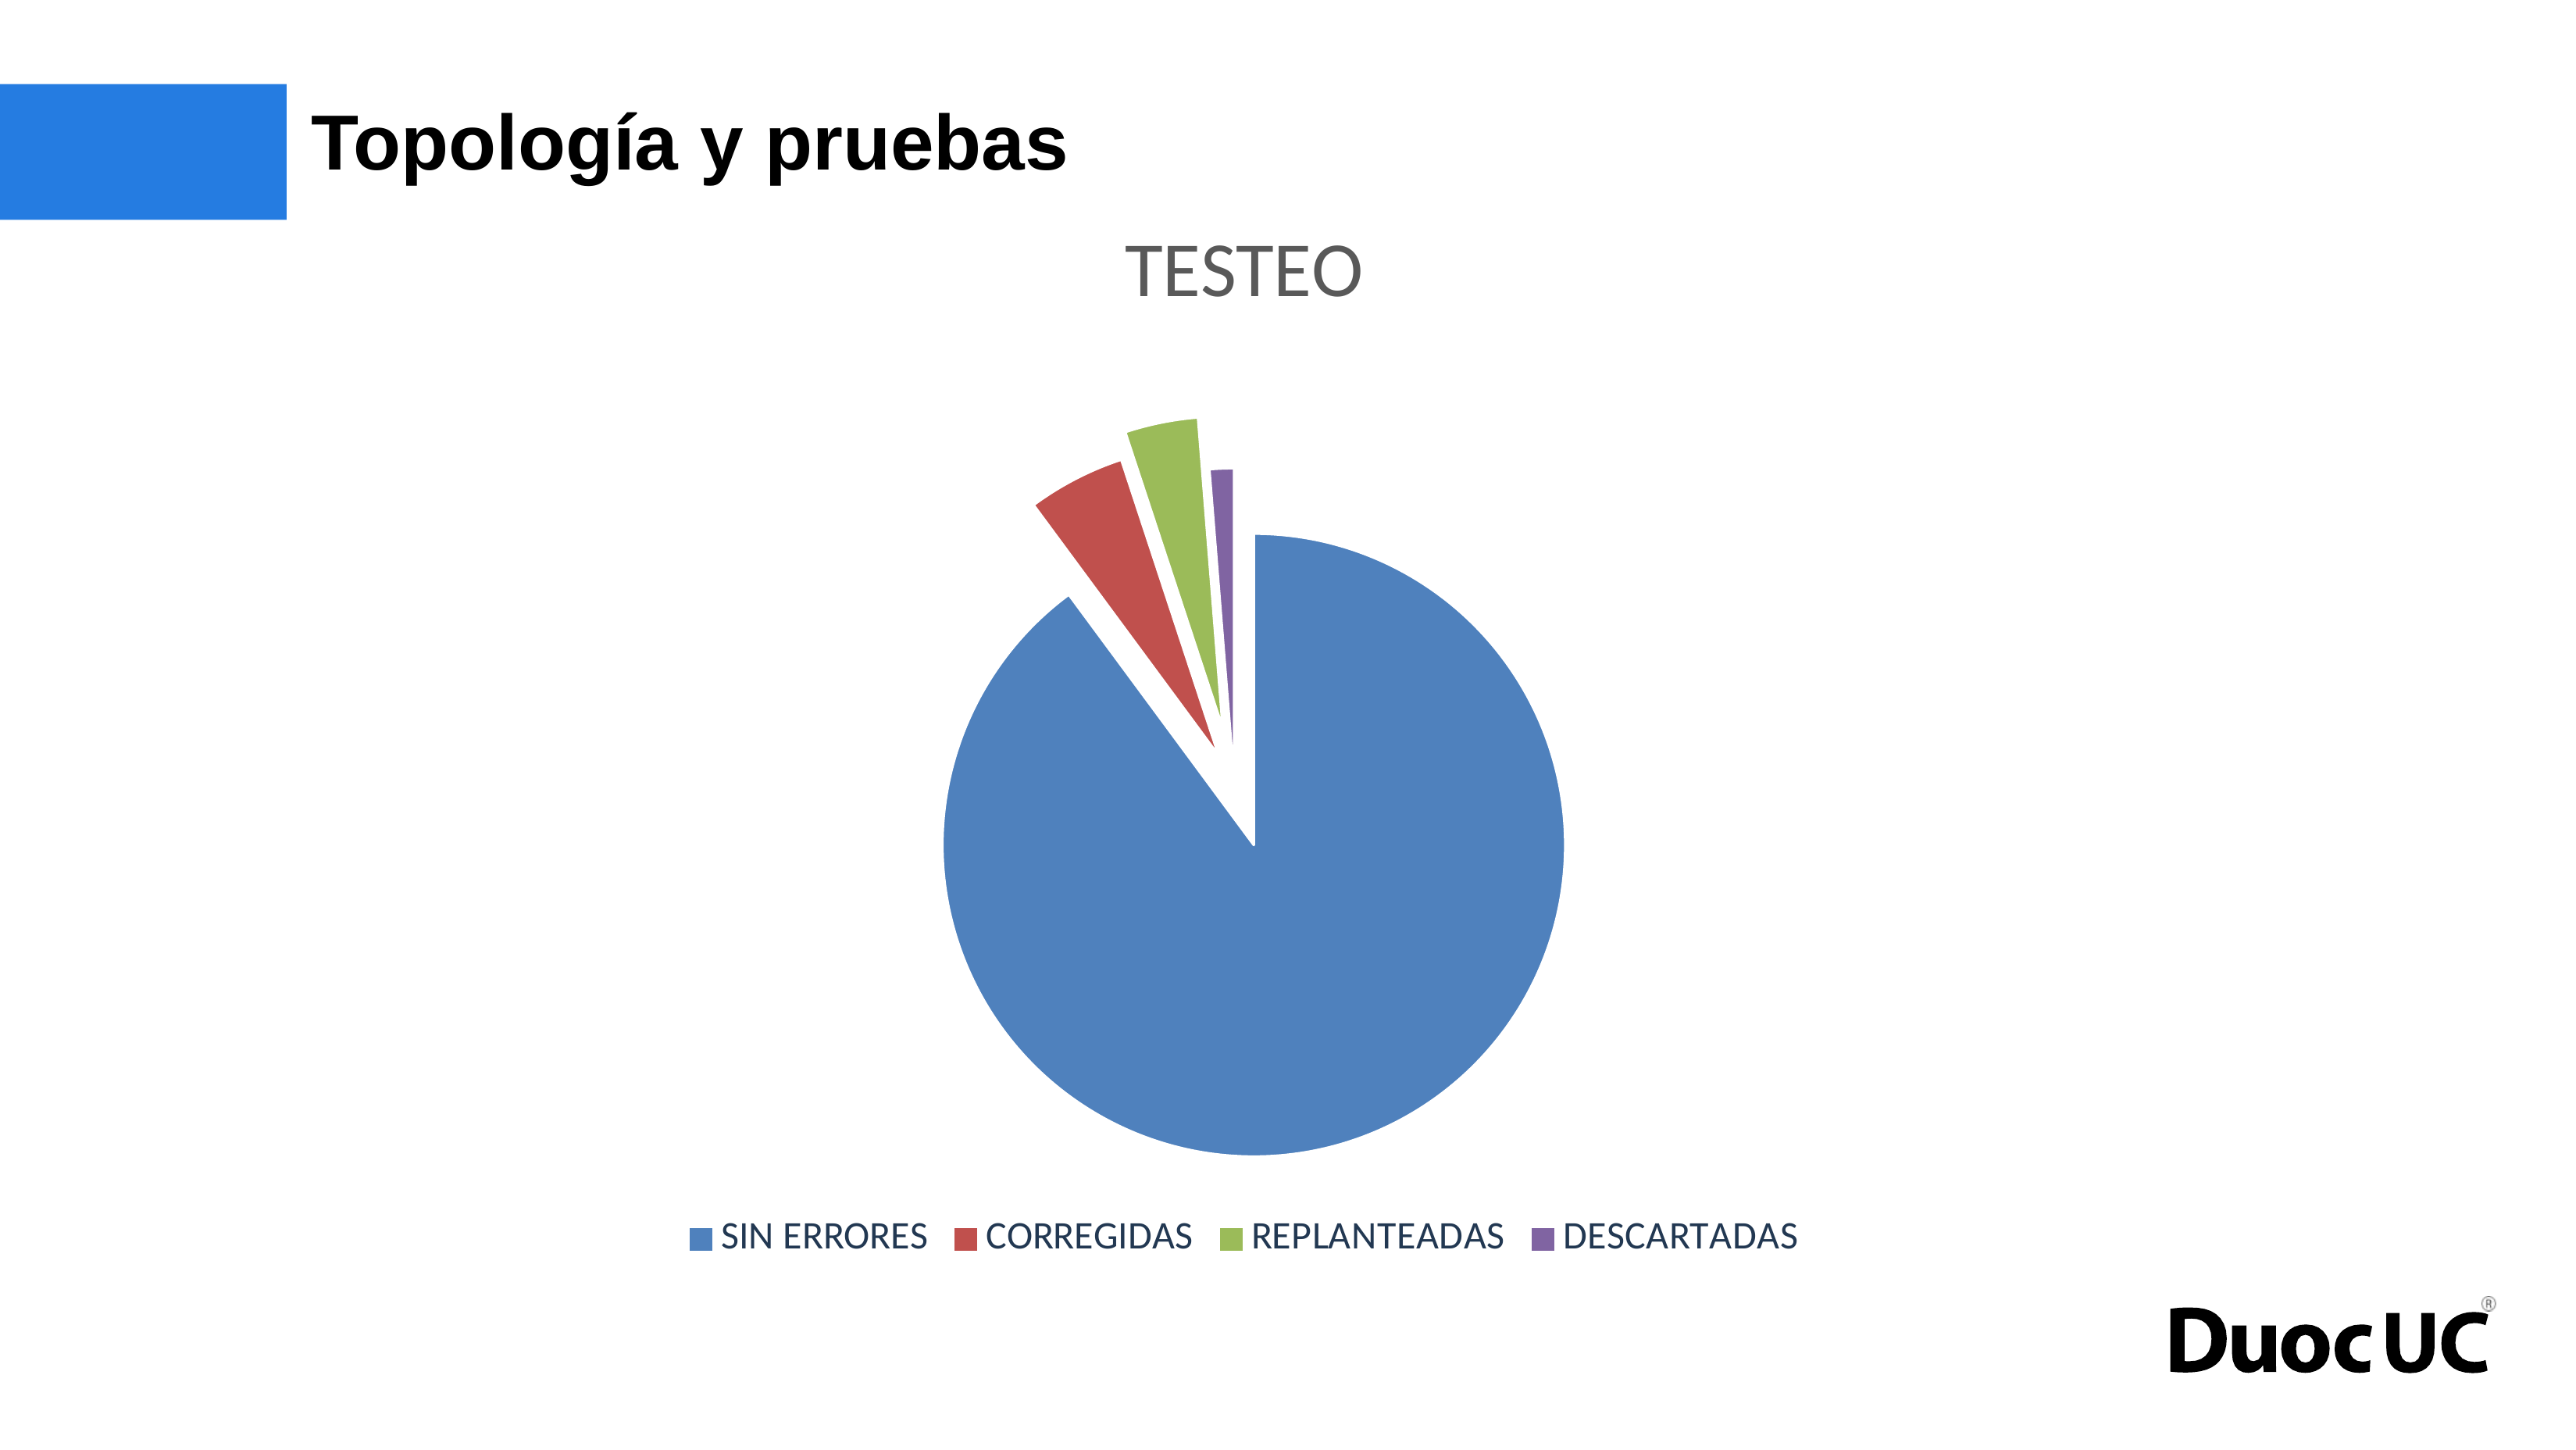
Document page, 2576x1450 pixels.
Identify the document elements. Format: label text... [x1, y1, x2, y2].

chart [272, 186, 2216, 1267]
title Topología y pruebas [311, 91, 2489, 187]
picture [2481, 1296, 2496, 1312]
